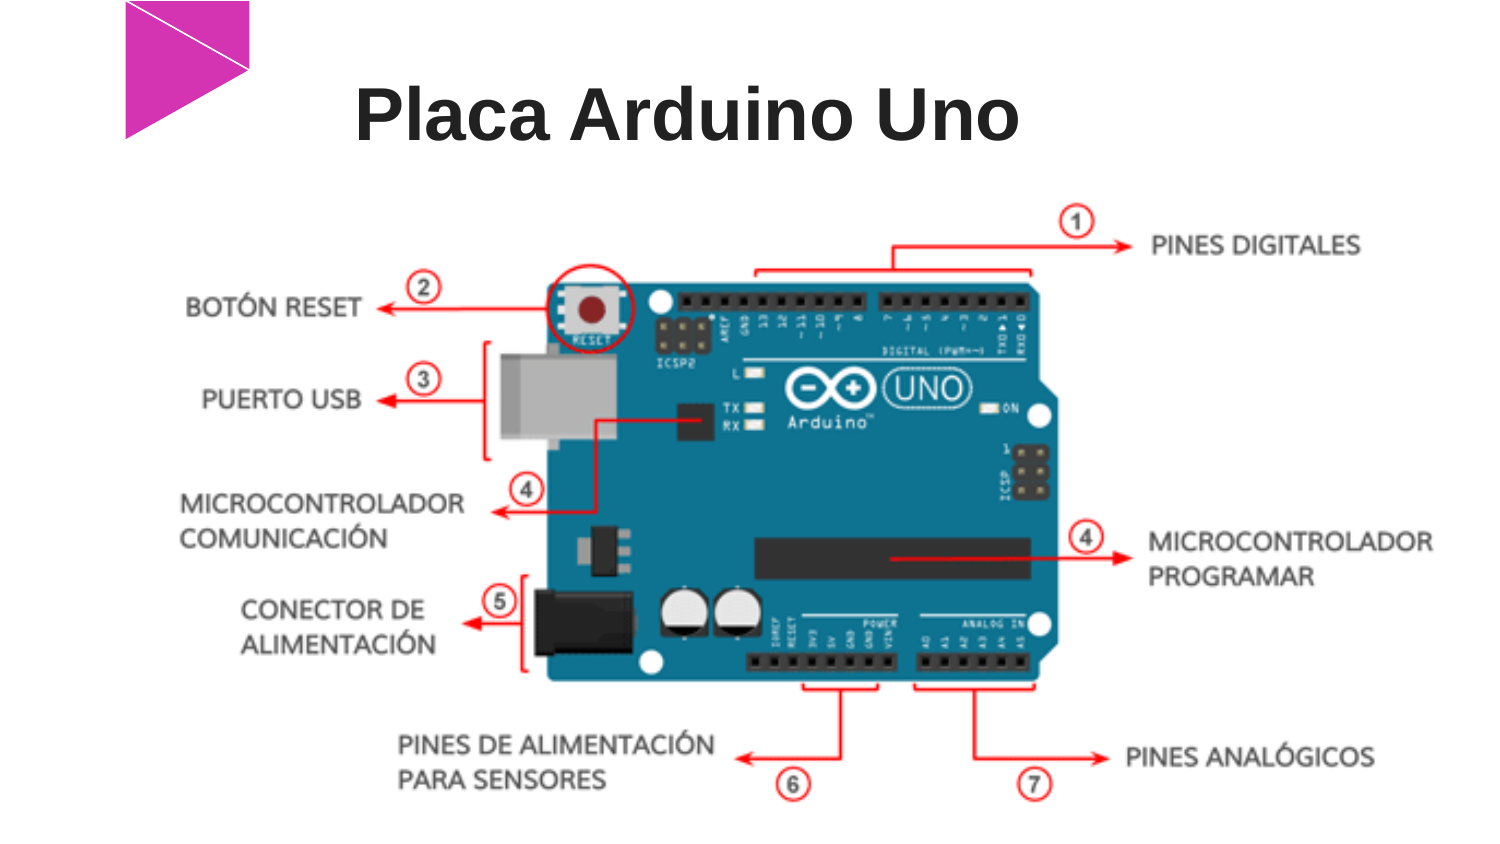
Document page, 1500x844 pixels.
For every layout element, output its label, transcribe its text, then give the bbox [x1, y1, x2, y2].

picture [136, 186, 1447, 844]
title Placa Arduino Uno [339, 29, 1124, 171]
